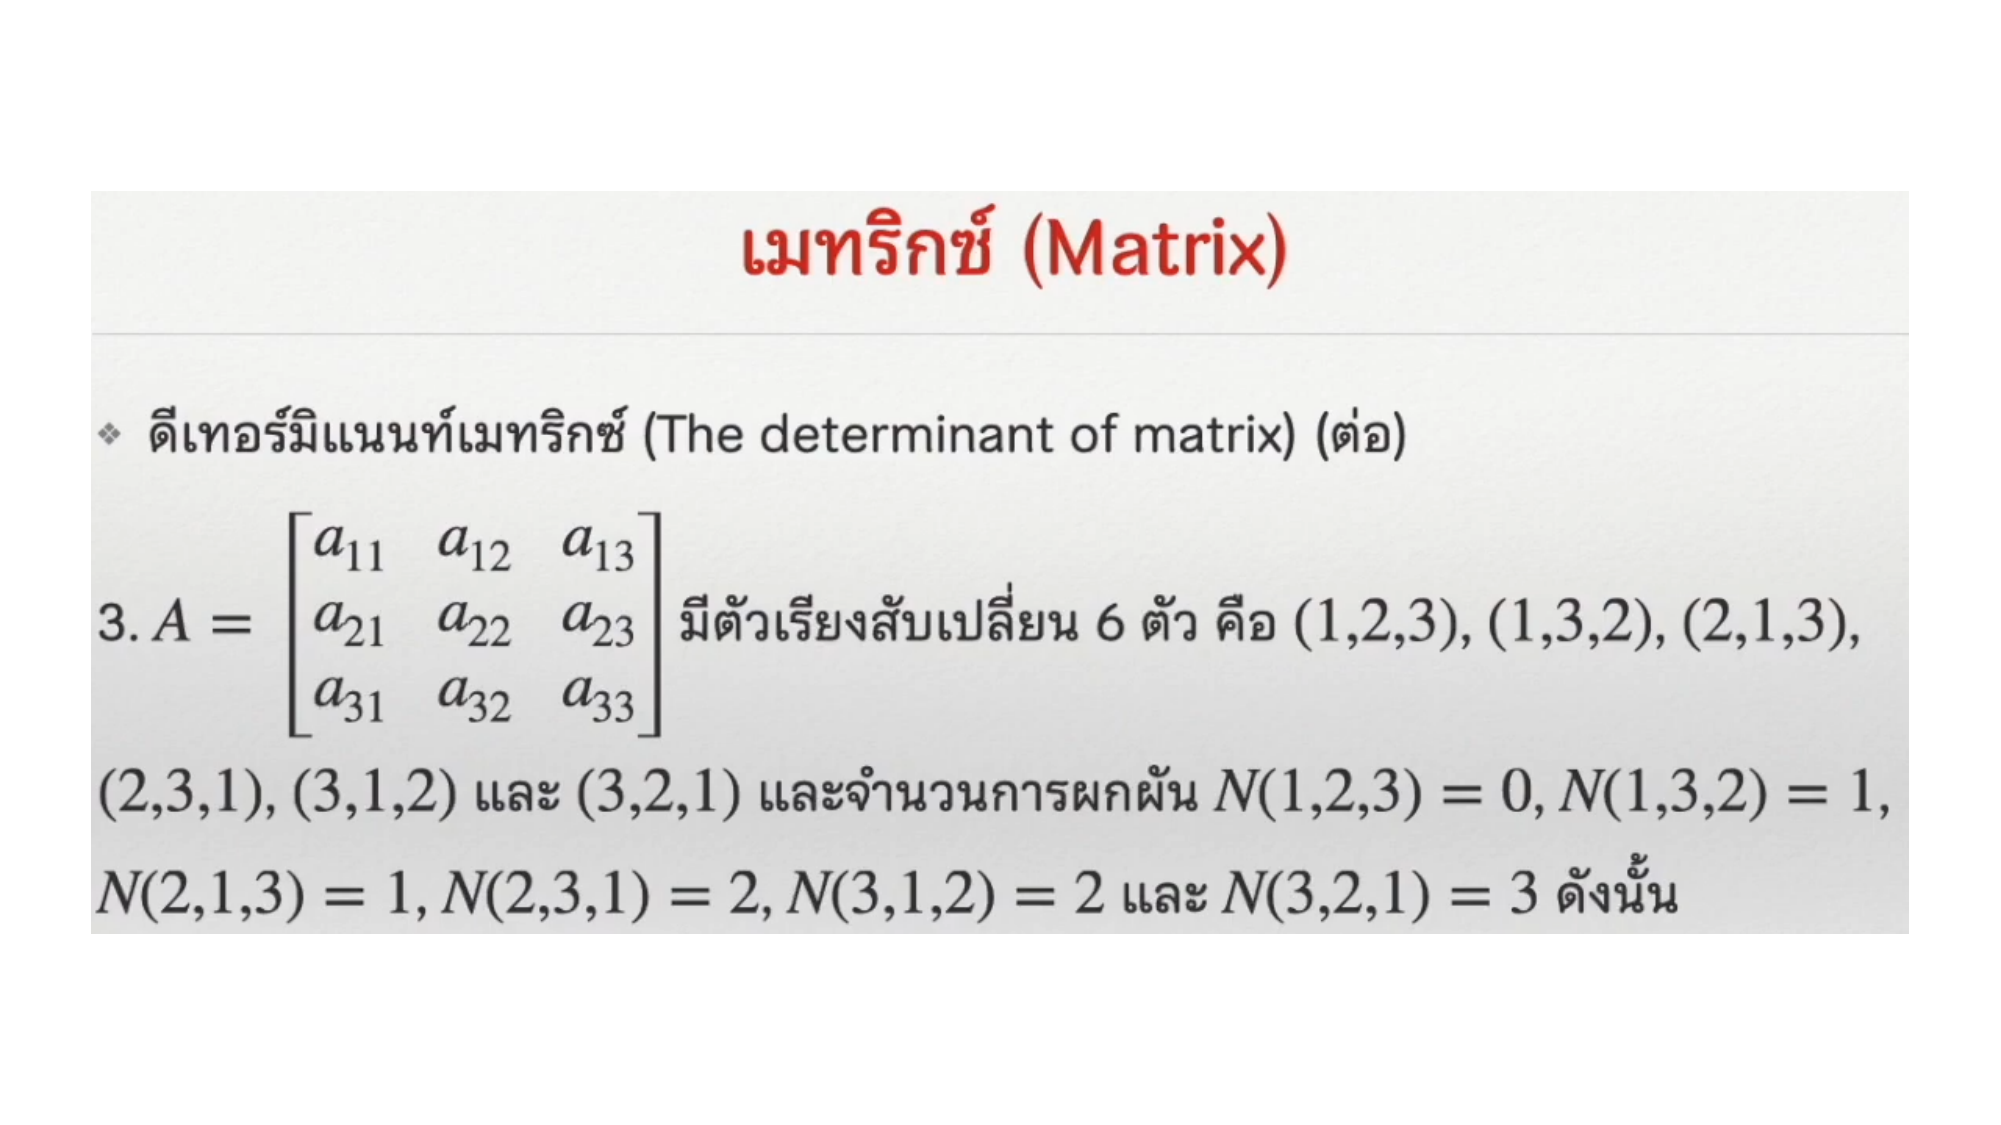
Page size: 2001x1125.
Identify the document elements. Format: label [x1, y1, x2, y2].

picture [91, 191, 1909, 934]
